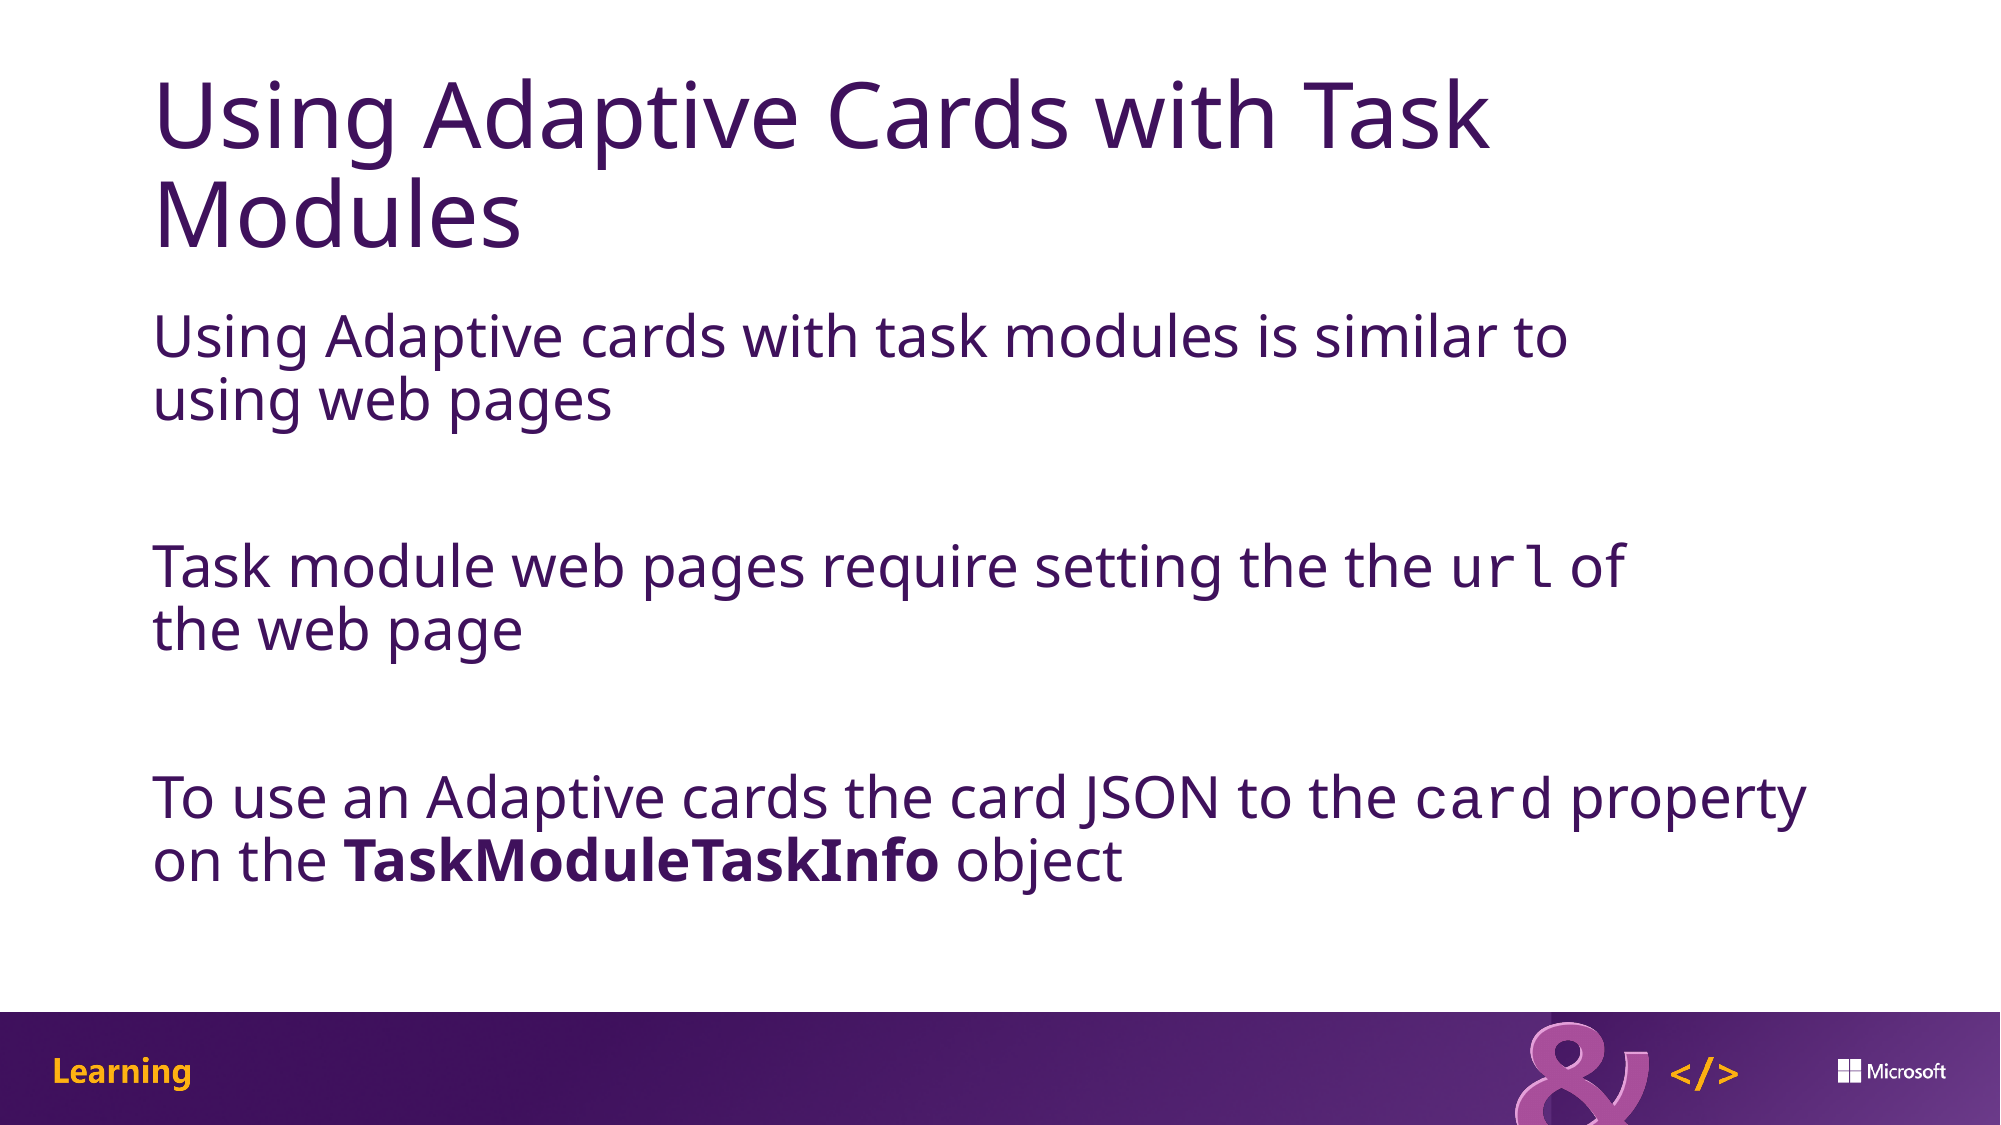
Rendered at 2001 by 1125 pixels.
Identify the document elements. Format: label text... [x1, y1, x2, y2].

list Using Adaptive cards with task modules is similar to using web pages Task module web pages require setting the the url of the web page To use an Adaptive cards the card JSON to the card property on the TaskModuleTaskInfo object [137, 299, 1863, 990]
picture [0, 1012, 2000, 1125]
title Using Adaptive Cards with Task Modules [137, 59, 1863, 278]
